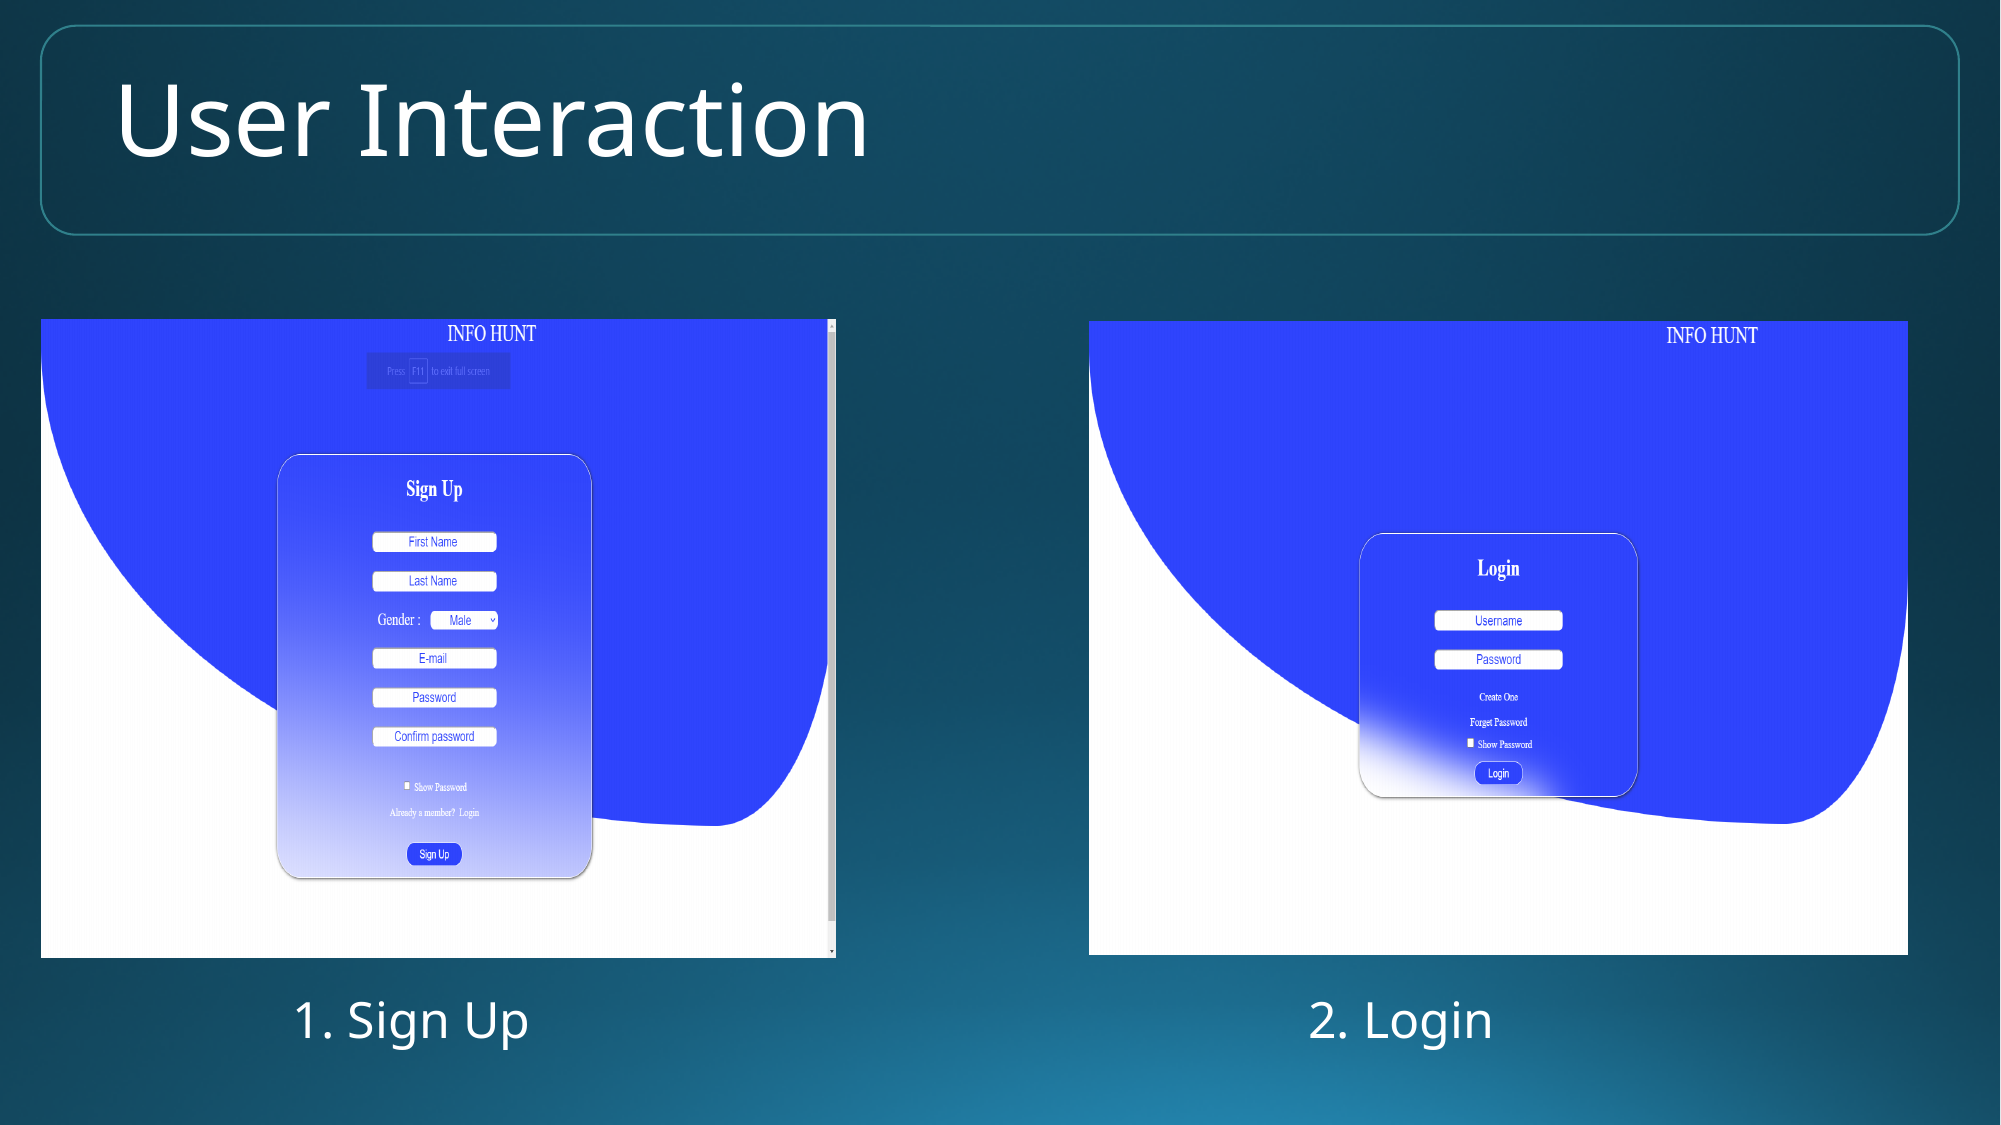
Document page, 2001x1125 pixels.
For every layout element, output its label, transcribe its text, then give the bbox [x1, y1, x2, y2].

picture [0, 0, 2001, 1125]
text_box 2. Login [1293, 981, 2000, 1056]
text_box 1. Sign Up [278, 981, 681, 1056]
text_box User Interaction [98, 49, 1499, 185]
text_box [39, 24, 1960, 236]
